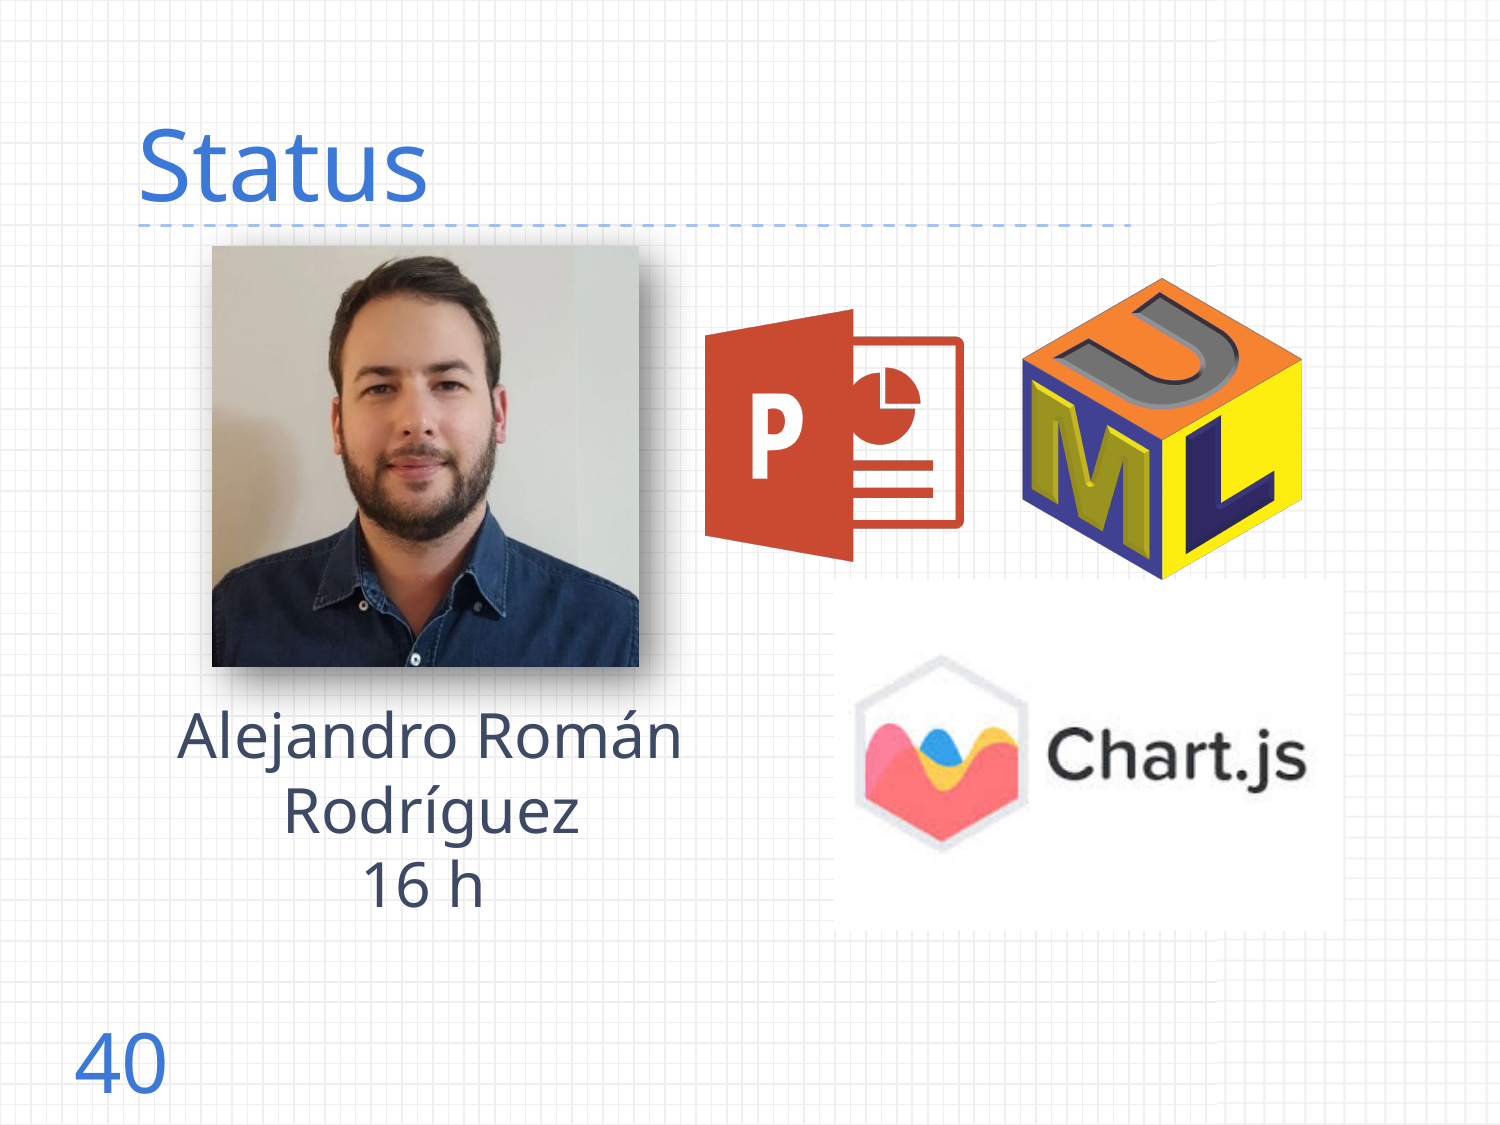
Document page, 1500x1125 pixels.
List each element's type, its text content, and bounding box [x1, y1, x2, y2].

title Status [122, 49, 1130, 237]
picture [834, 0, 1500, 1125]
picture [705, 309, 964, 563]
text_box Alejandro Román Rodríguez 16 h [0, 680, 829, 898]
picture [212, 246, 640, 667]
text_box 40 [59, 996, 213, 1125]
